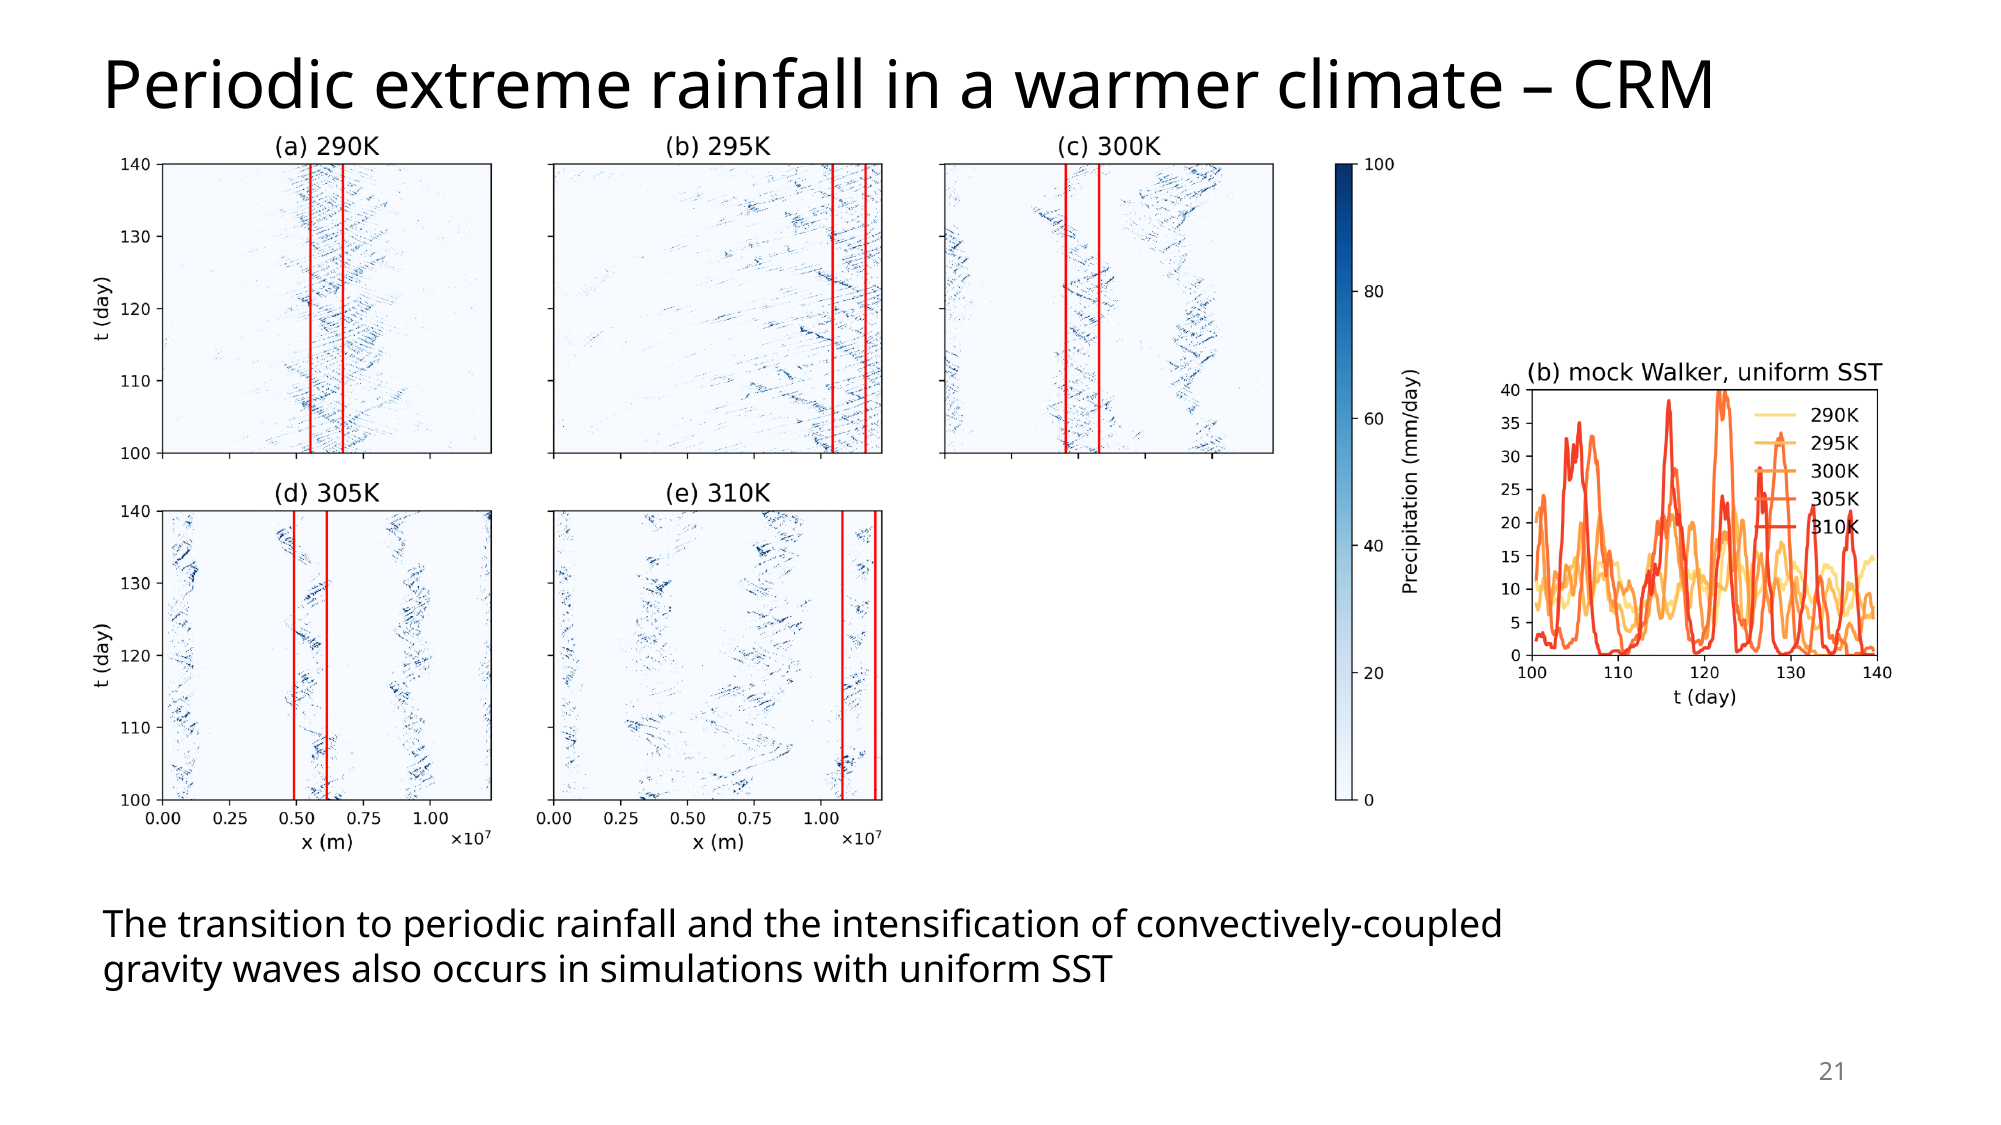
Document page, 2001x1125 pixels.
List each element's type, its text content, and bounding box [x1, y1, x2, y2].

text_box Periodic extreme rainfall in a warmer climate – CRM simulations [87, 34, 1972, 209]
picture [87, 129, 1425, 855]
picture [1494, 359, 1913, 710]
text_box The transition to periodic rainfall and the intensification of convectively-coupled gravity waves also occurs in simulations with uniform SST [87, 892, 1565, 997]
slide_number 21 [1412, 1042, 1863, 1103]
